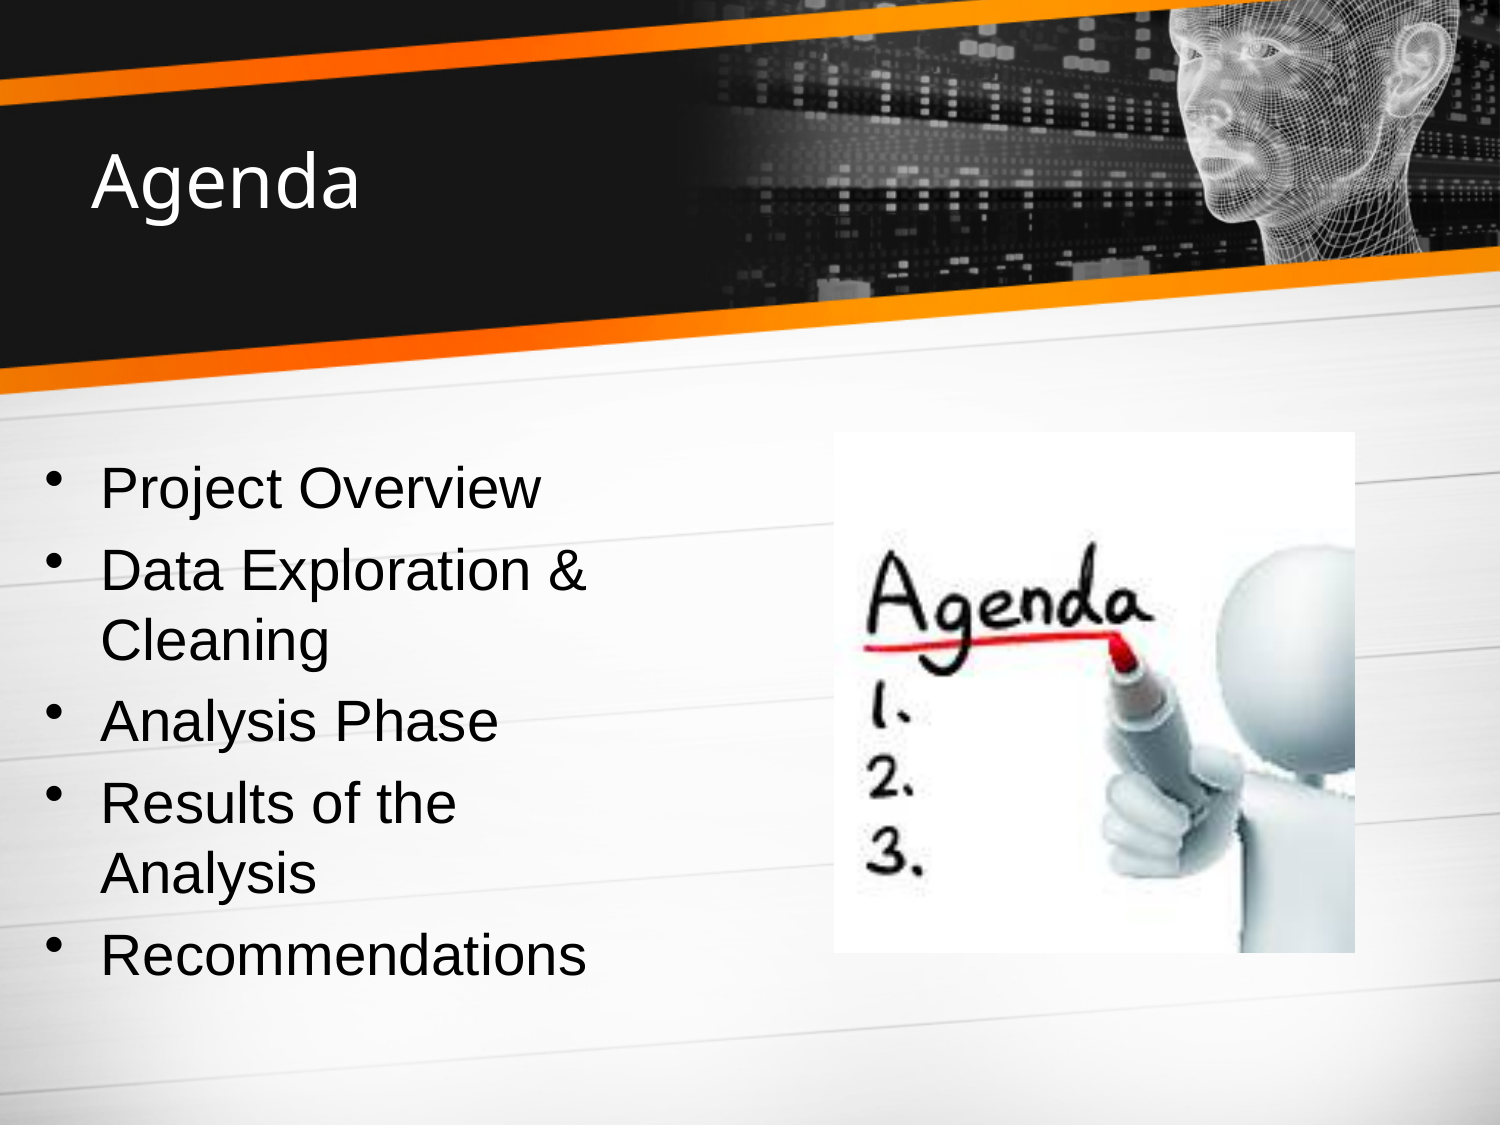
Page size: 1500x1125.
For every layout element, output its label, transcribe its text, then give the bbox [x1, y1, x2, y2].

picture [0, 0, 1500, 1125]
title Agenda [76, 66, 1164, 291]
list Project Overview Data Exploration & Cleaning Analysis Phase Results of the Analysis Recommendations [29, 361, 688, 1024]
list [834, 432, 1355, 953]
